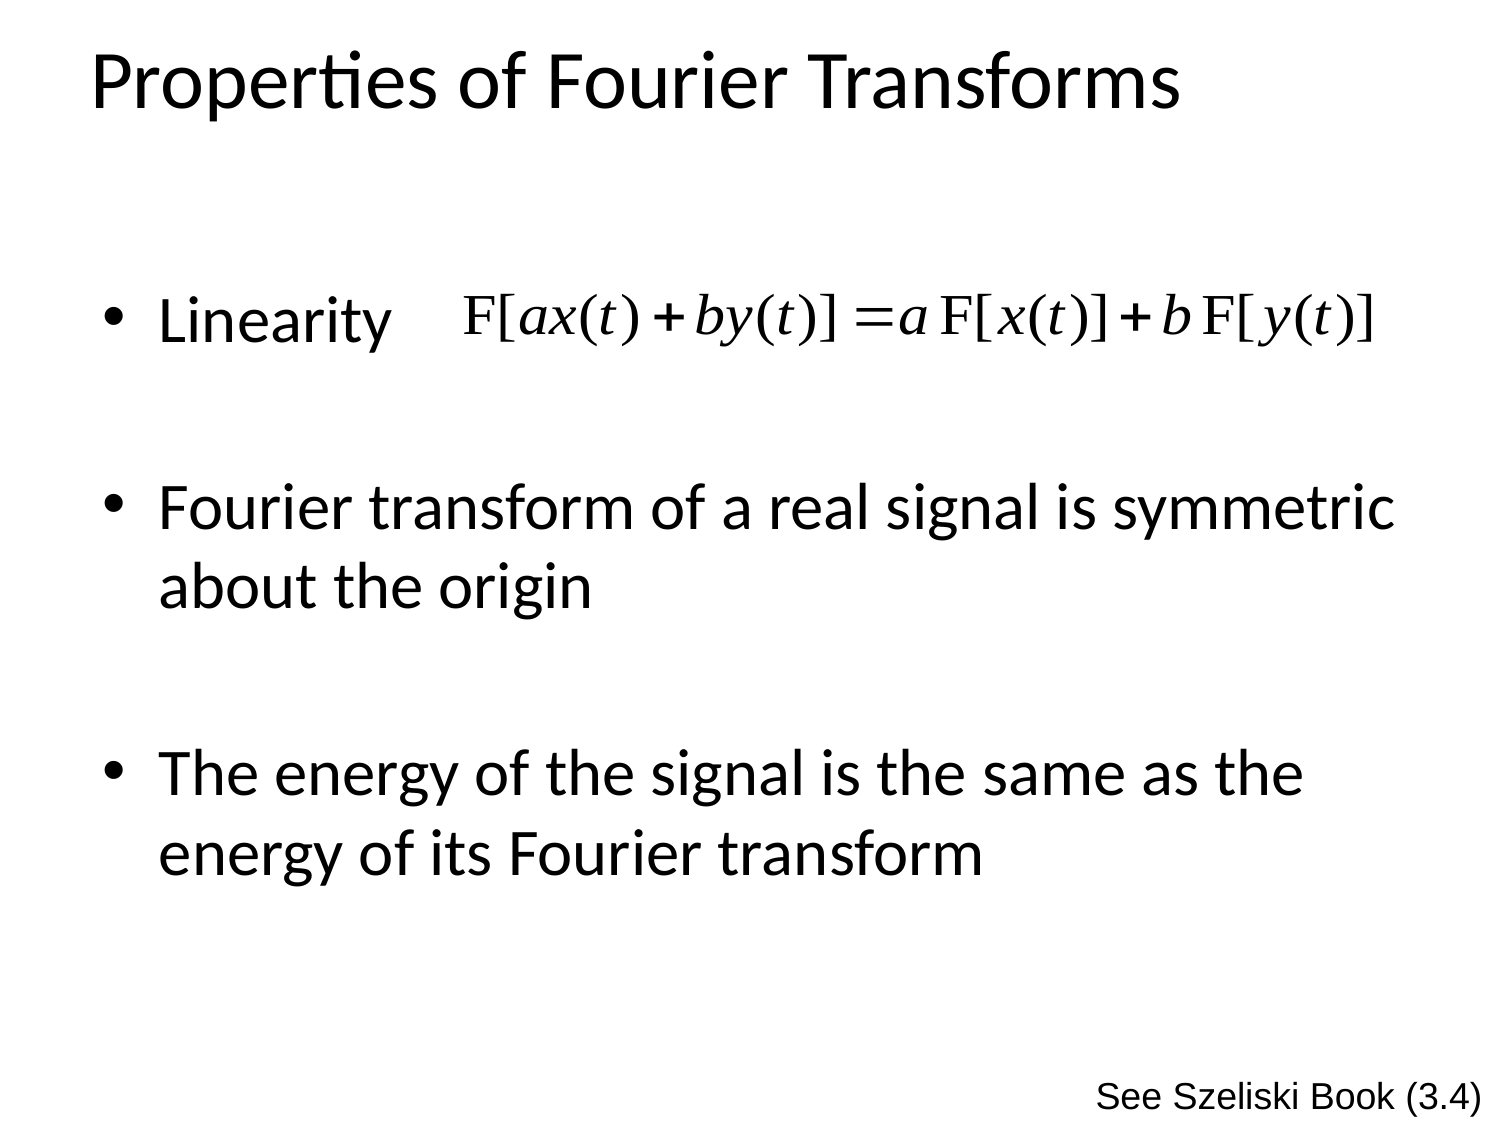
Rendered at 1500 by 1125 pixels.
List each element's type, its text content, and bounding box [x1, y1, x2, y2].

title Properties of Fourier Transforms [75, 0, 1425, 150]
list Linearity Fourier transform of a real signal is symmetric about the origin The energy of the signal is the same as the energy of its Fourier transform [87, 174, 1438, 1018]
text_box See Szeliski Book (3.4) [1080, 1064, 1498, 1124]
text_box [452, 280, 1385, 359]
